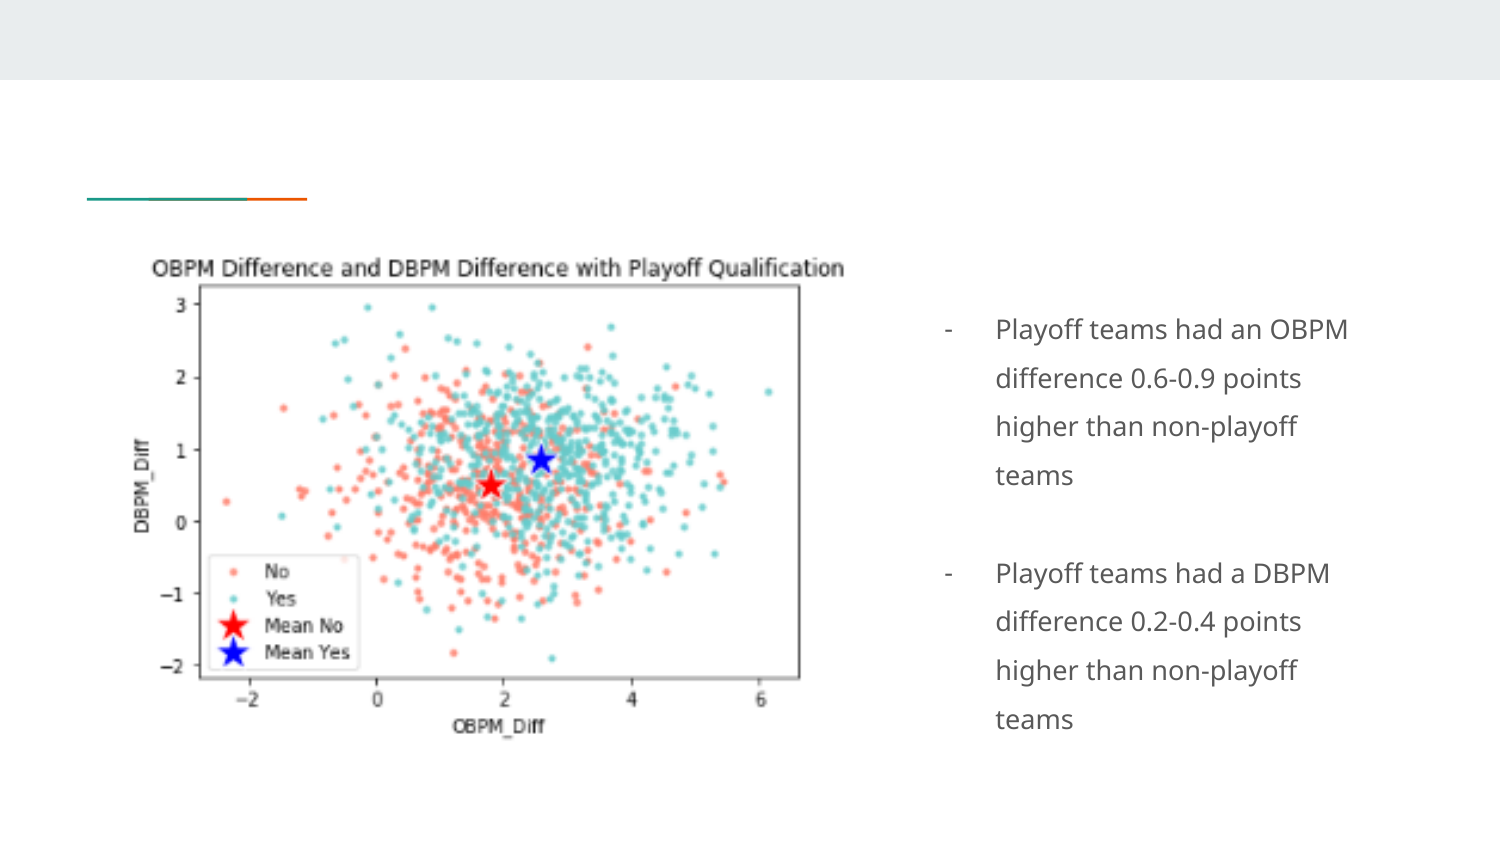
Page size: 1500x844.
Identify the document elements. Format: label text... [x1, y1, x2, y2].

picture [91, 239, 900, 753]
list Playoff teams had an OBPM difference 0.6-0.9 points higher than non-playoff teams Playoff teams had a DBPM difference 0.2-0.4 points higher than non-playoff teams [905, 281, 1368, 774]
